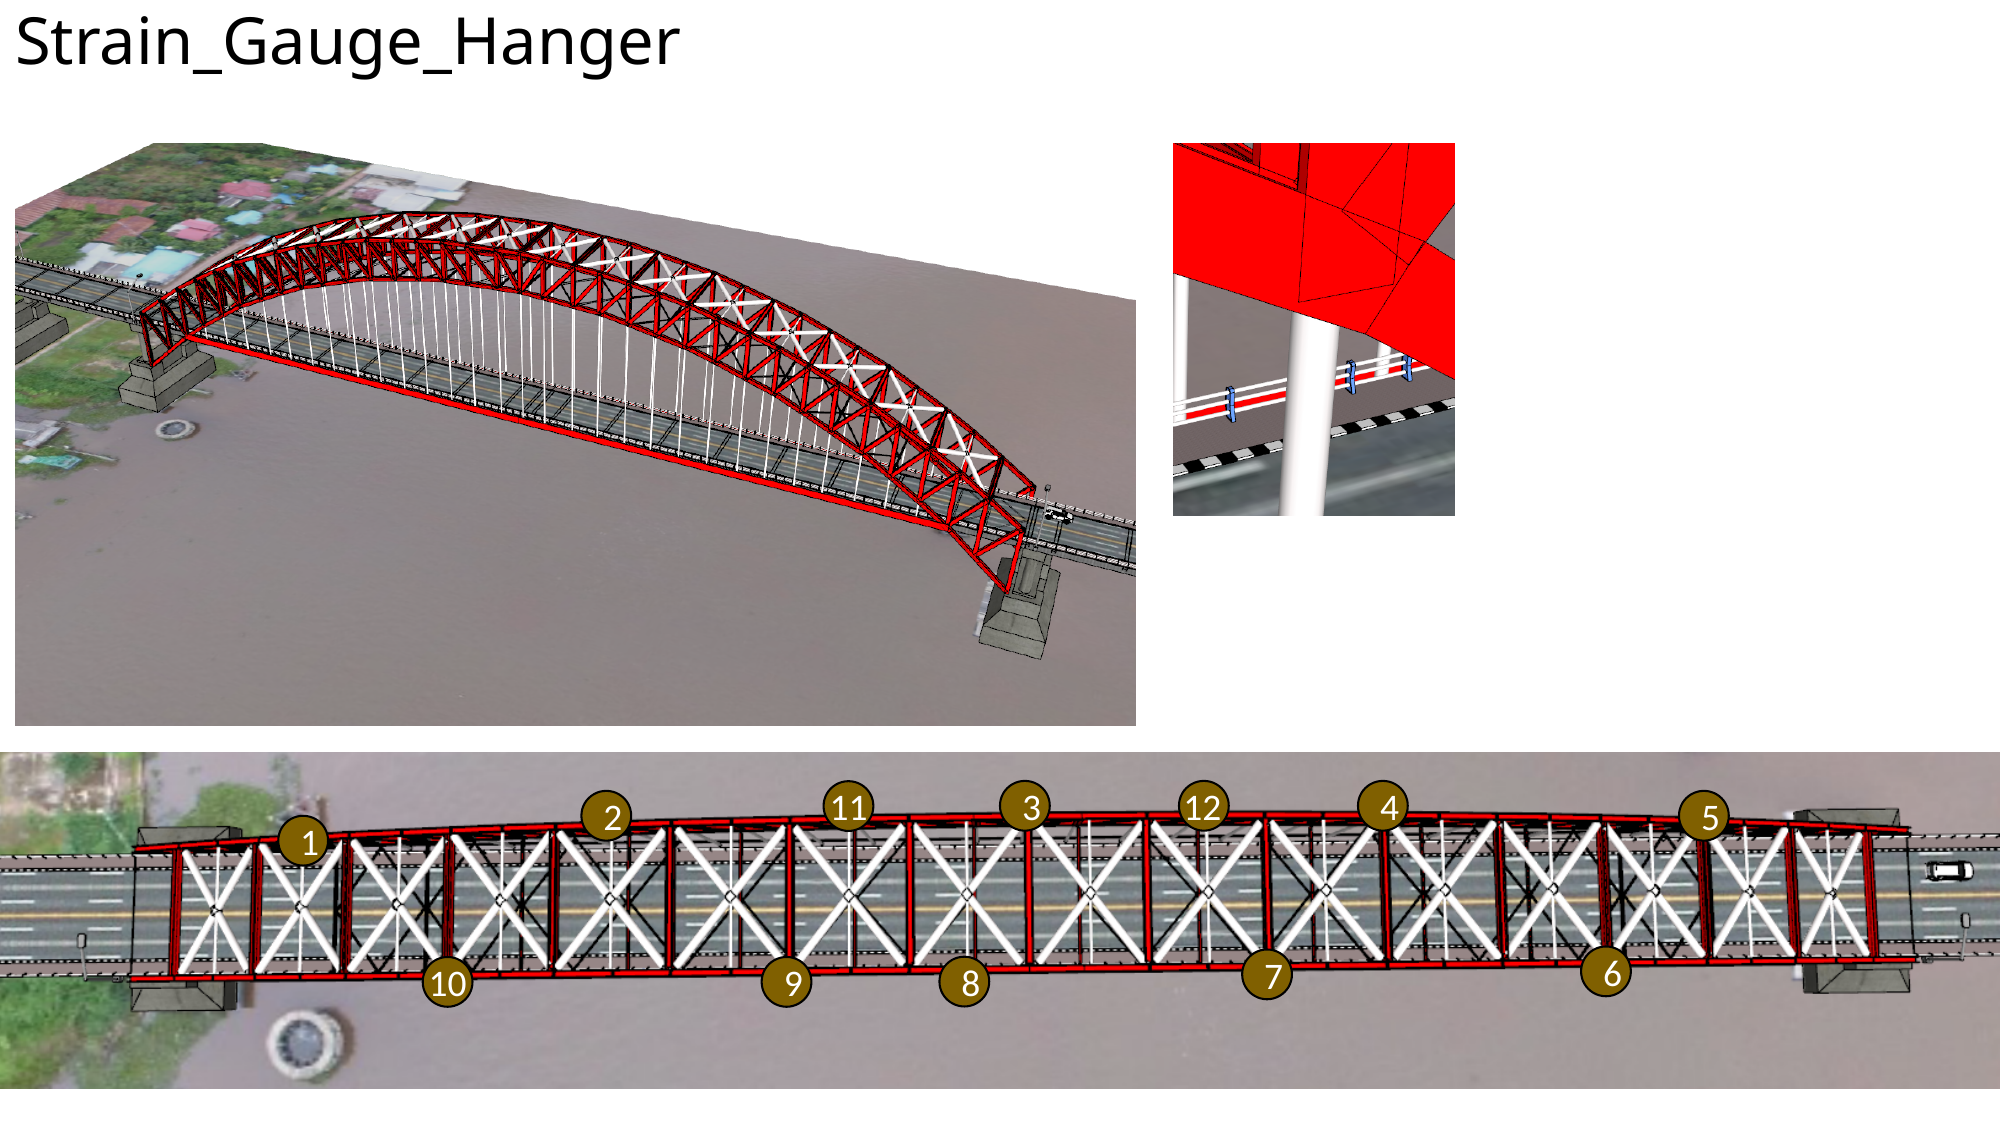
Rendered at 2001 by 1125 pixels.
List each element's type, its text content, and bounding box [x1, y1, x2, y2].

picture [1173, 143, 1455, 516]
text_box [0, 752, 2000, 1089]
picture [15, 143, 1136, 726]
title Strain_Gauge_Hanger [0, 0, 774, 88]
